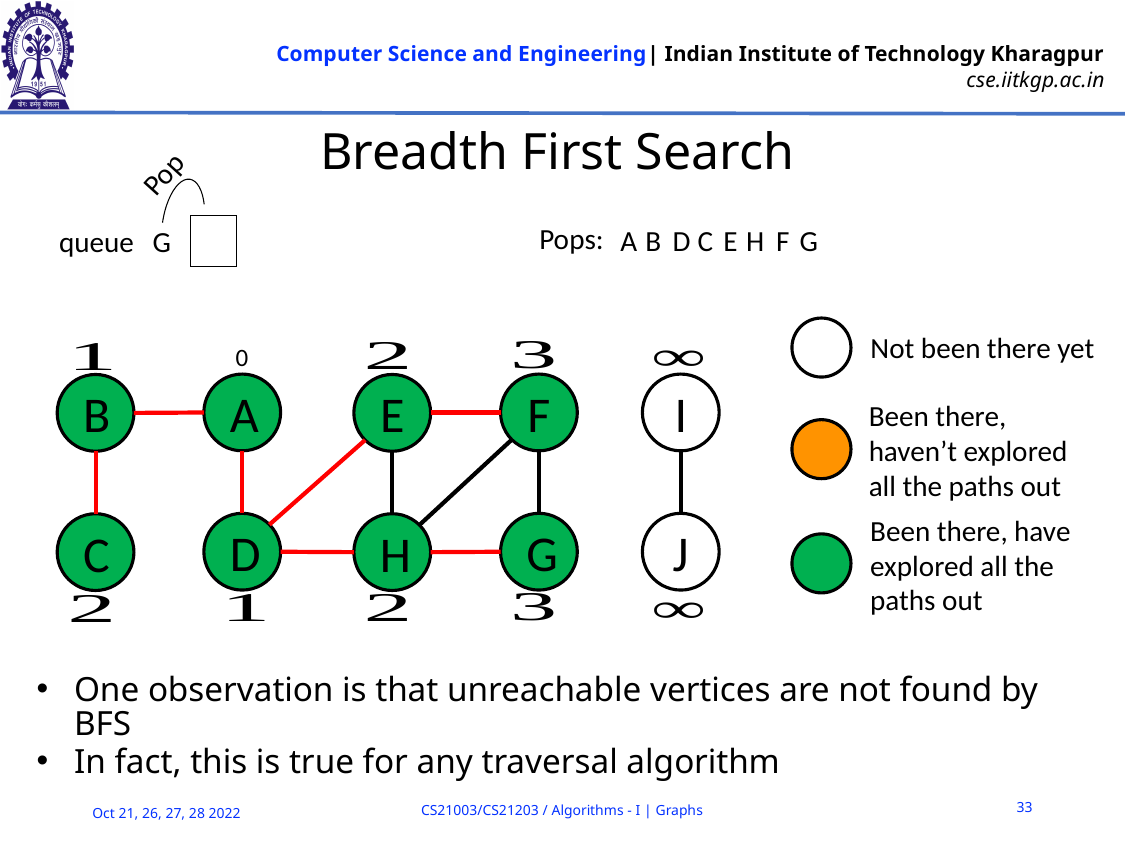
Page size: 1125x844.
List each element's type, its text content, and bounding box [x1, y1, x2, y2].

text_box 0 [220, 333, 264, 374]
picture [1, 1, 74, 110]
text_box Pops: [524, 212, 619, 263]
text_box A [605, 215, 630, 265]
text_box E [708, 215, 731, 265]
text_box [57, 374, 720, 591]
text_box Pop [118, 128, 206, 218]
text_box B [630, 215, 657, 265]
slide_number 33 [992, 785, 1048, 831]
text_box One observation is that unreachable vertices are not found by BFS In fact, this is true for any traversal algorithm [21, 667, 1099, 767]
text_box G [137, 215, 187, 266]
text_box queue [44, 215, 137, 266]
text_box [190, 215, 237, 267]
text_box [161, 179, 205, 226]
text_box G [784, 215, 833, 265]
text_box C [683, 215, 708, 265]
footer CS21003/CS21203 / Algorithms - I | Graphs [185, 787, 940, 833]
text_box H [731, 215, 761, 265]
text_box F [761, 215, 784, 265]
title Breadth First Search [35, 78, 1078, 221]
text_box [791, 317, 1112, 626]
text_box D [657, 215, 683, 265]
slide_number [77, 798, 274, 844]
